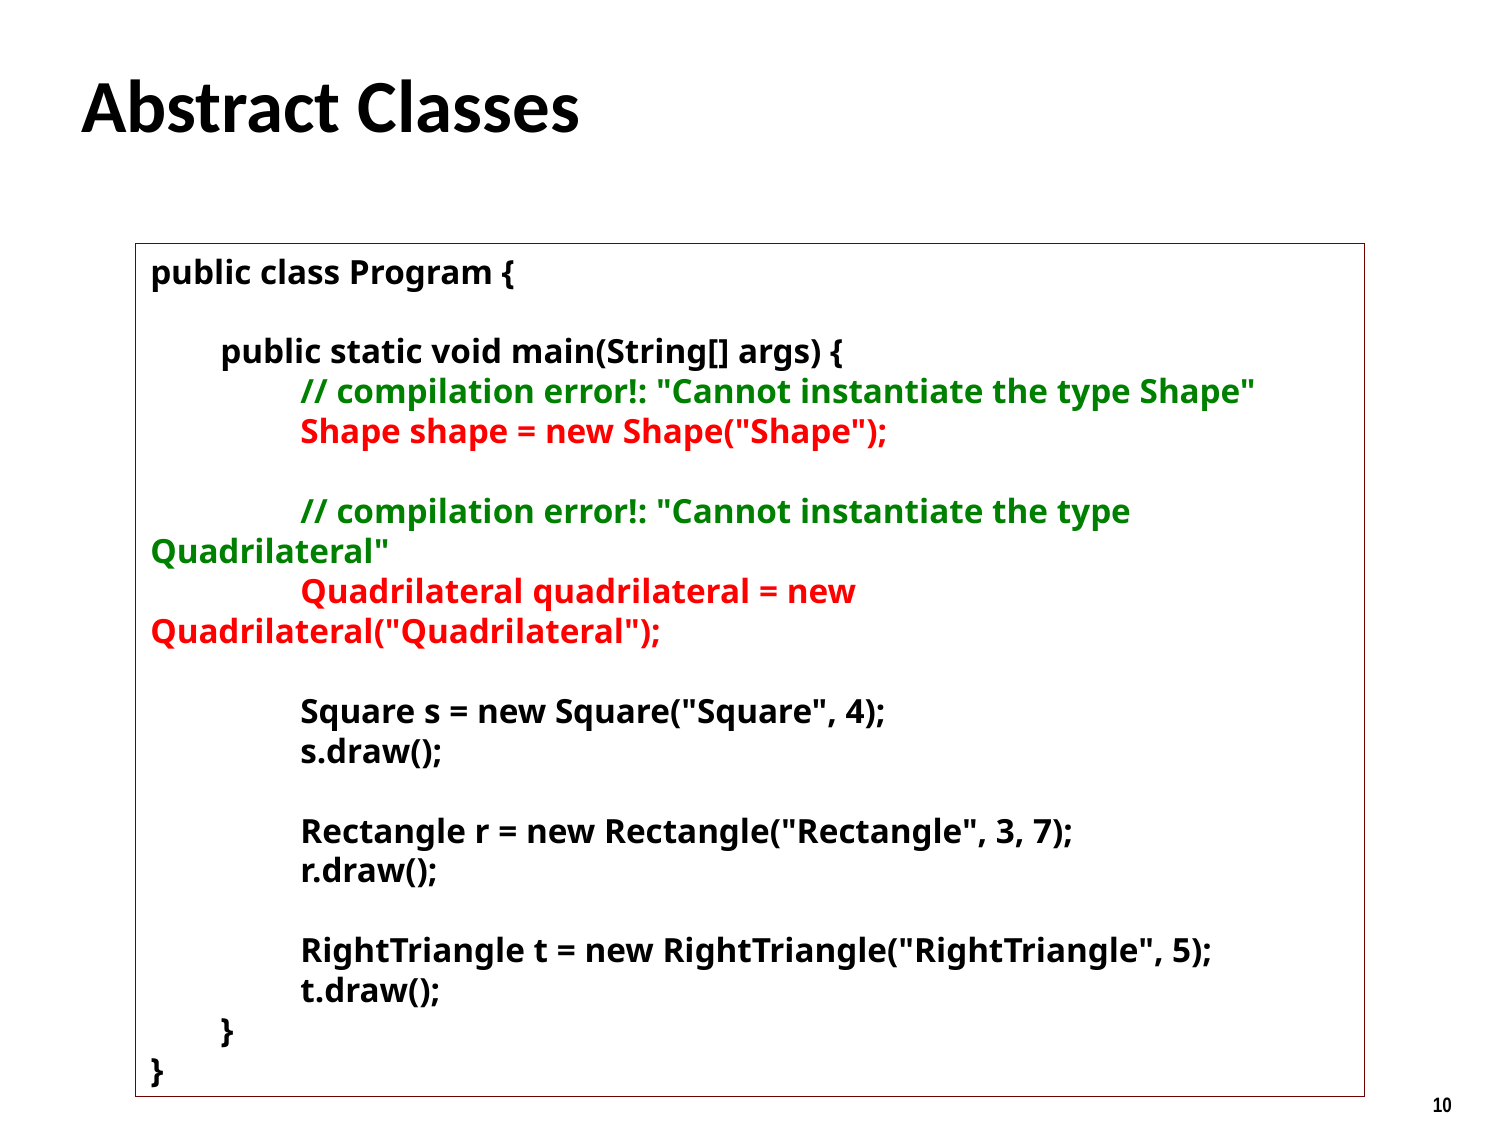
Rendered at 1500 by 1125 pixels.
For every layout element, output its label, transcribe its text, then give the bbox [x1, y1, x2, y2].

title Abstract Classes [74, 12, 1438, 192]
text_box public class Program { public static void main(String[] args) { // compilation error!: "Cannot instantiate the type Shape" Shape shape = new Shape("Shape"); // compilation error!: "Cannot instantiate the type Quadrilateral" Quadrilateral quadrilateral = new Quadrilateral("Quadrilateral"); Square s = new Square("Square", 4); s.draw(); Rectangle r = new Rectangle("Rectangle", 3, 7); r.draw(); RightTriangle t = new RightTriangle("RightTriangle", 5); t.draw(); } } [135, 243, 1365, 1097]
